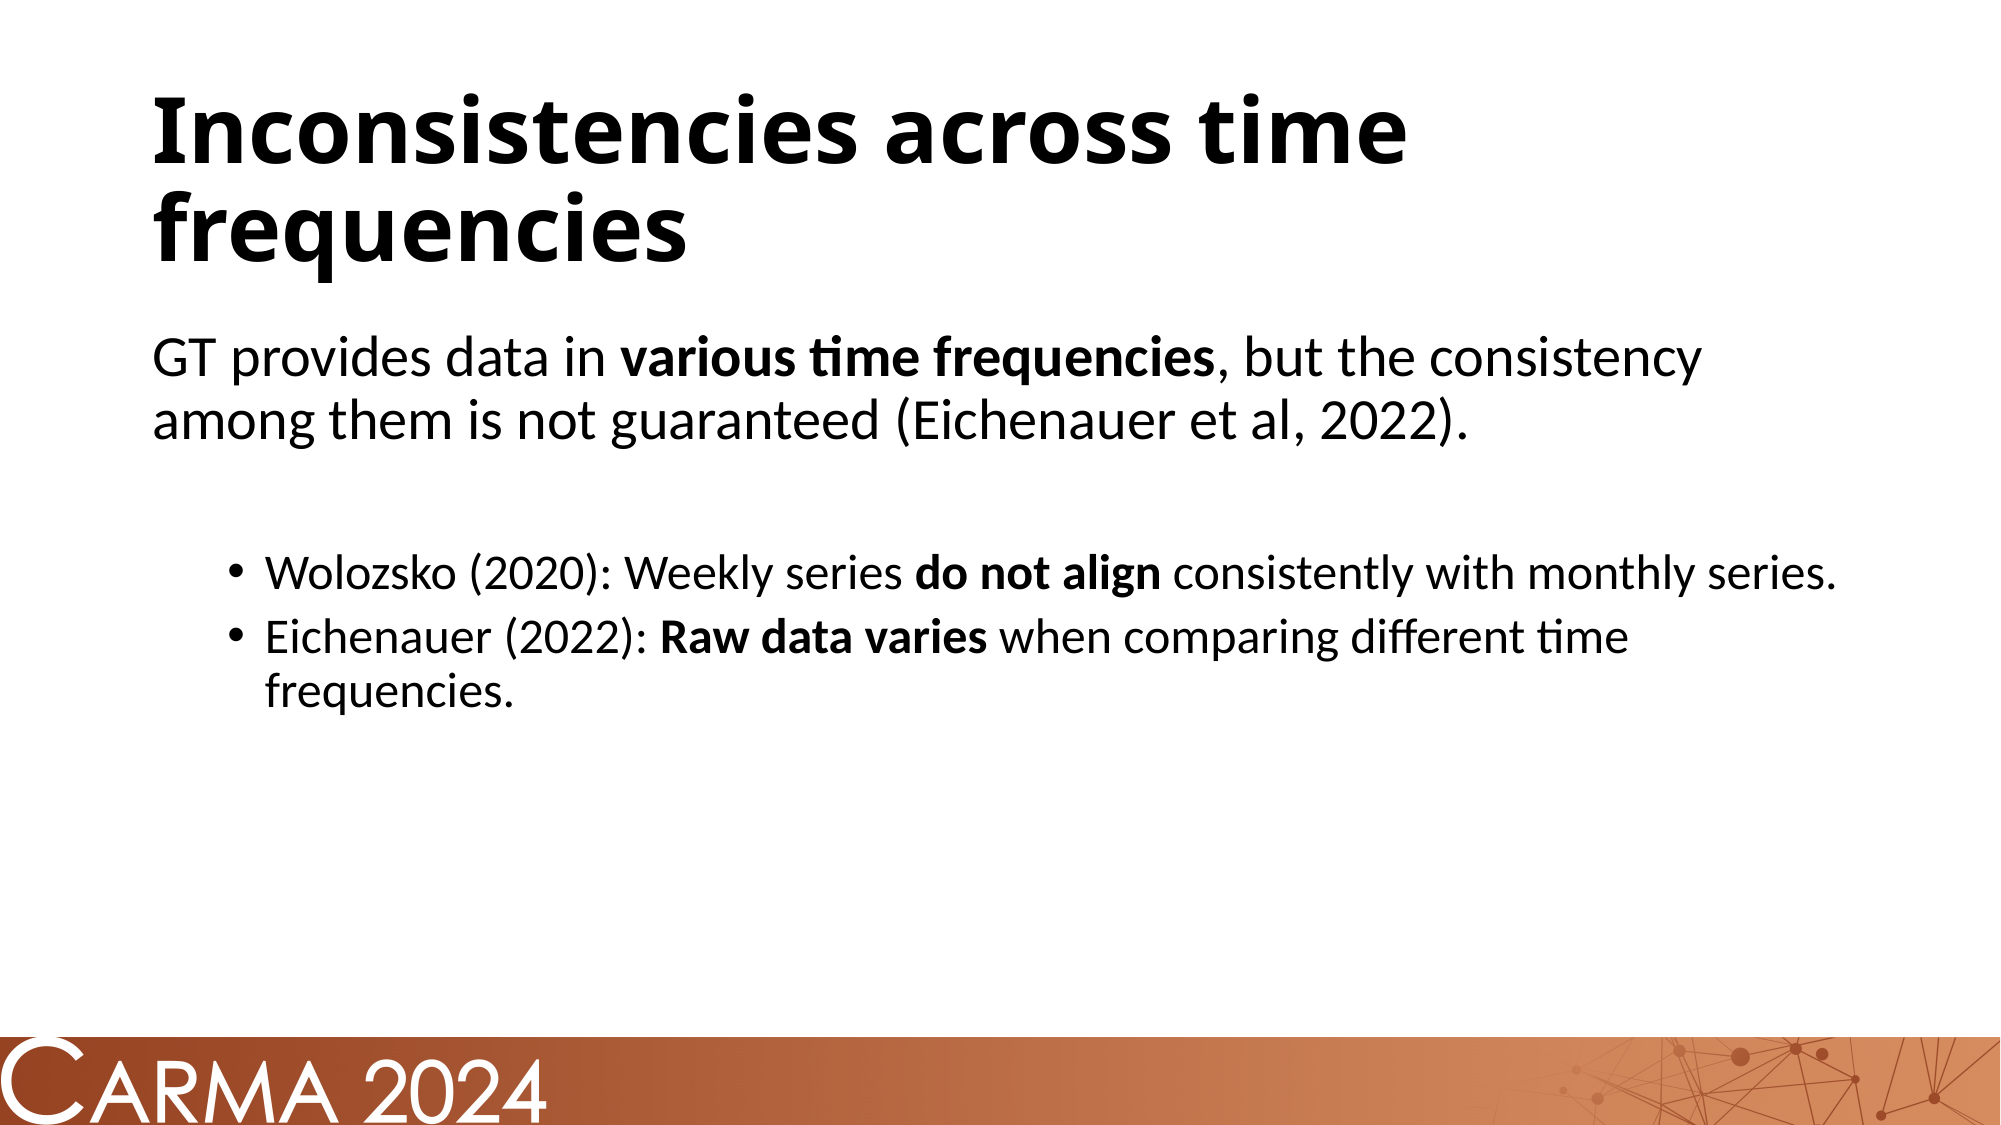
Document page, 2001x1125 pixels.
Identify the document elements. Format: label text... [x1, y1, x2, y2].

title Inconsistencies across time frequencies [137, 70, 1863, 296]
list GT provides data in various time frequencies, but the consistency among them is not guaranteed (Eichenauer et al, 2022). Wolozsko (2020): Weekly series do not align consistently with monthly series. Eichenauer (2022): Raw data varies when comparing different time frequencies. [137, 318, 1863, 1014]
picture [0, 0, 2001, 1125]
